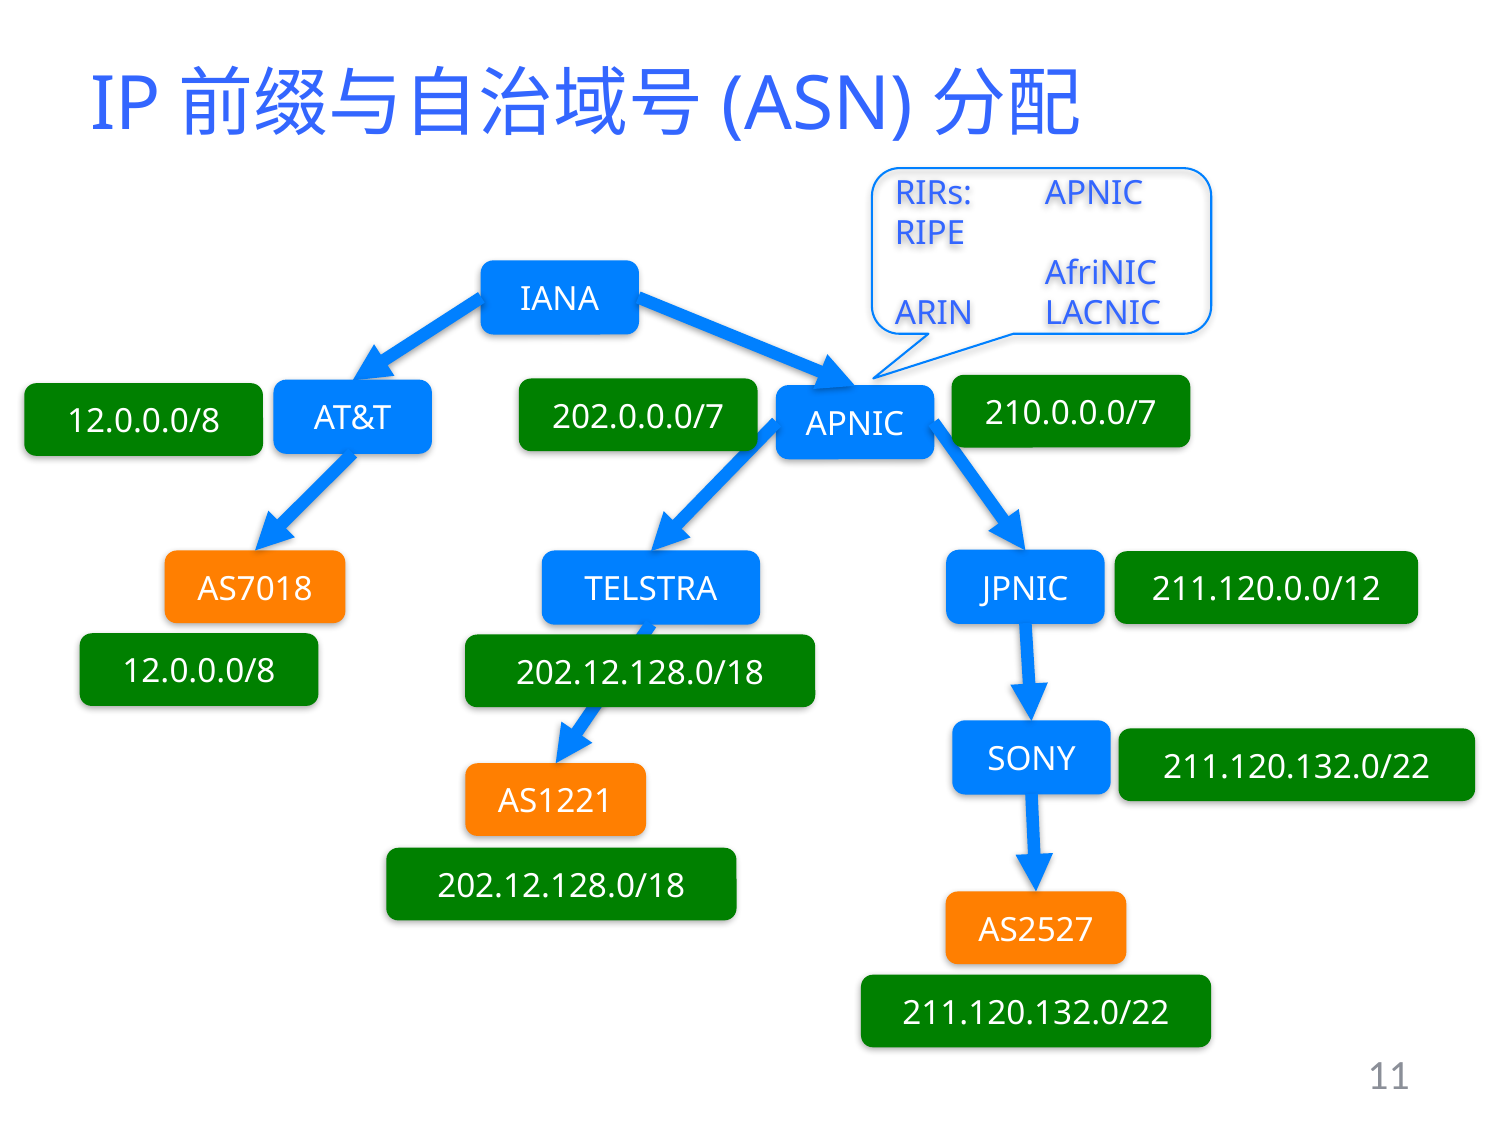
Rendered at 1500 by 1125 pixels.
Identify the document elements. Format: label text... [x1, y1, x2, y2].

text_box AS2527 [944, 890, 1128, 965]
slide_number 11 [1074, 1042, 1425, 1103]
text_box RIRs: APNIC RIPE AfriNIC ARIN LACNIC [871, 167, 1212, 380]
text_box 202.12.128.0/18 [385, 846, 738, 922]
text_box 211.120.0.0/12 [1113, 550, 1419, 625]
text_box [933, 421, 1026, 551]
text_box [1025, 622, 1032, 722]
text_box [352, 297, 482, 381]
text_box SONY [952, 720, 1111, 795]
text_box 202.0.0.0/7 [518, 377, 759, 452]
text_box AS1221 [464, 762, 647, 837]
text_box AT&T [273, 379, 432, 454]
title IP前缀与自治域号(ASN)分配 [75, 6, 1425, 194]
text_box 202.12.128.0/18 [464, 633, 550, 708]
text_box JPNIC [946, 549, 1105, 624]
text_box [637, 297, 856, 386]
text_box 12.0.0.0/8 [23, 382, 264, 457]
text_box 210.0.0.0/7 [950, 374, 1192, 449]
text_box 12.0.0.0/8 [78, 632, 320, 707]
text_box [1031, 793, 1037, 892]
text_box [555, 623, 652, 764]
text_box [254, 452, 353, 551]
text_box TELSTRA [541, 550, 761, 625]
text_box 211.120.132.0/22 [860, 973, 1212, 1049]
text_box AS7018 [163, 549, 347, 624]
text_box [650, 421, 777, 552]
text_box APNIC [775, 385, 935, 460]
text_box 202.12.128.0/18 [656, 633, 817, 708]
text_box 211.120.132.0/22 [1117, 727, 1476, 802]
text_box IANA [480, 260, 639, 335]
